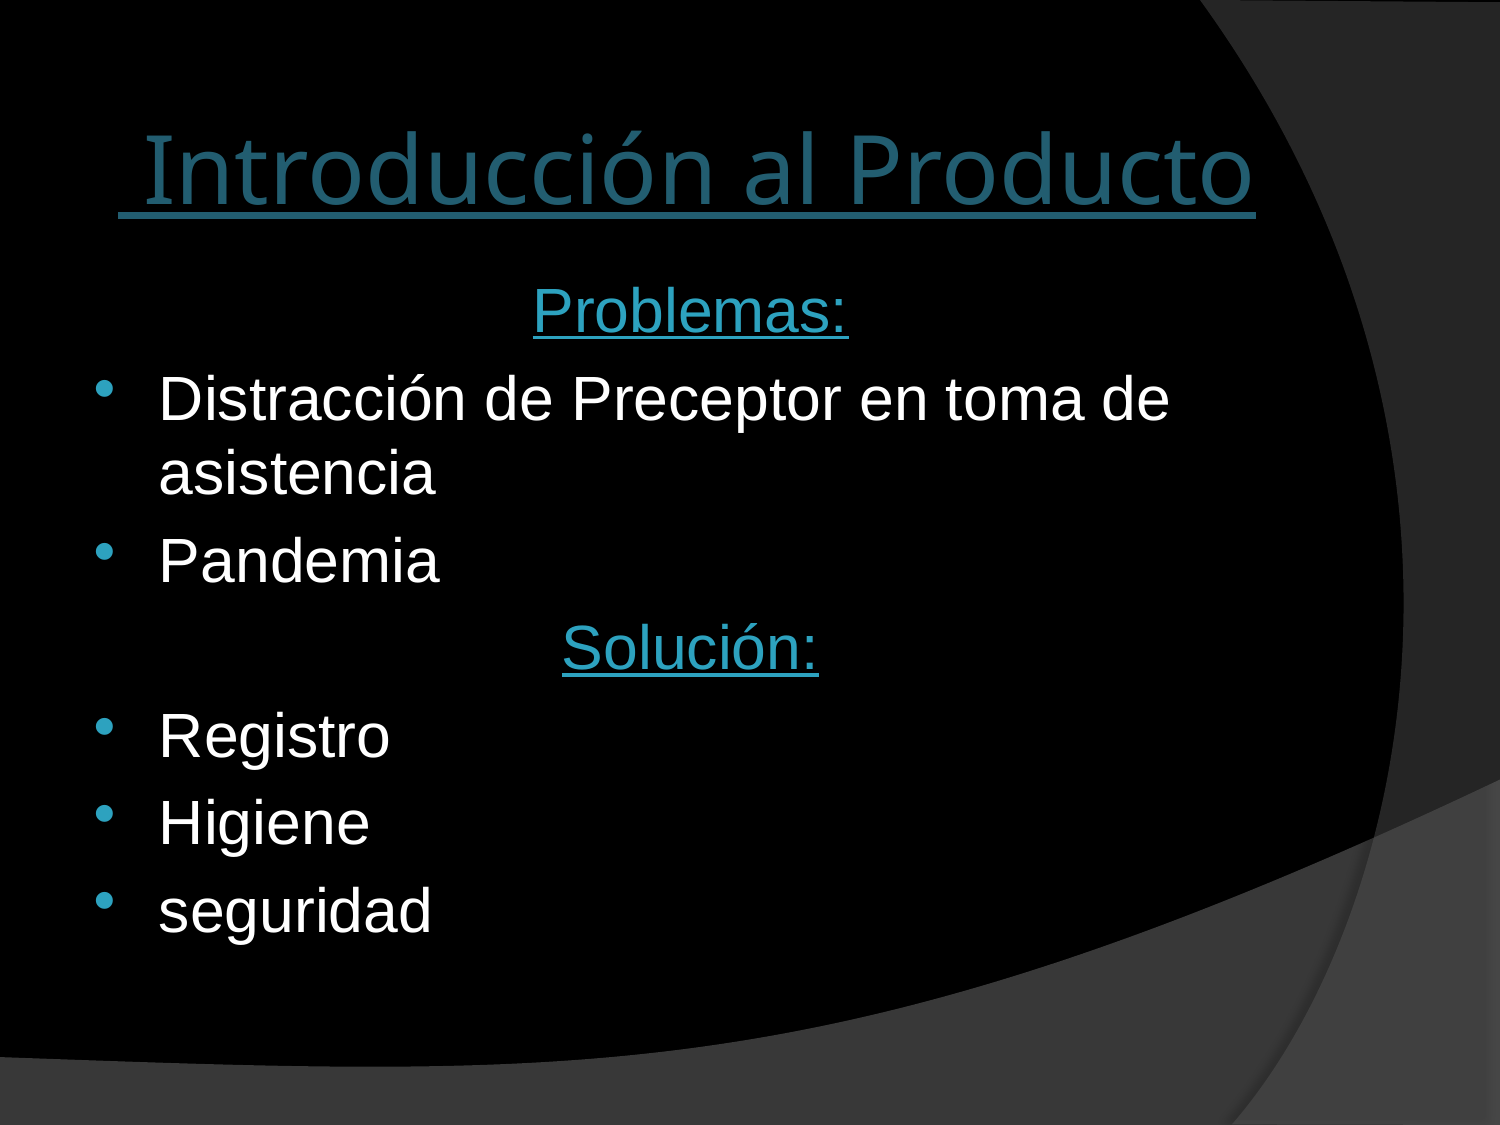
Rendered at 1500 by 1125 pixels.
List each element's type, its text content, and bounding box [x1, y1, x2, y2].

list Problemas: Distracción de Preceptor en toma de asistencia Pandemia Solución: Registro Higiene seguridad [75, 262, 1300, 1005]
title Introducción al Producto [75, 72, 1300, 261]
